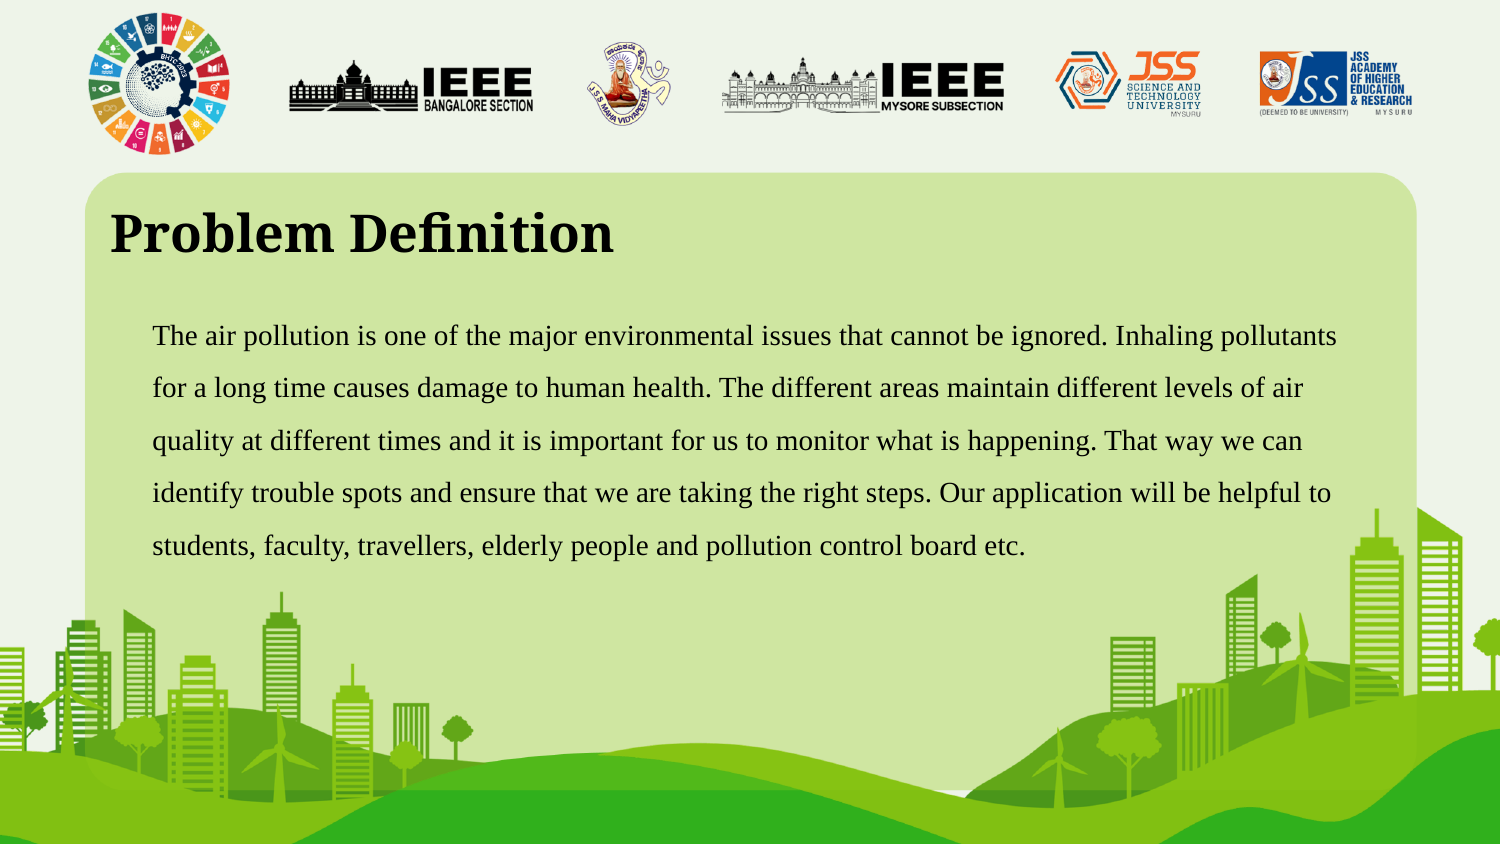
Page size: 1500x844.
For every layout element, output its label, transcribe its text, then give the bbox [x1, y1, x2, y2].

text_box Problem Definition [95, 185, 907, 278]
text_box The air pollution is one of the major environmental issues that cannot be ignored. Inhaling pollutants for a long time causes damage to human health. The different areas maintain different levels of air quality at different times and it is important for us to monitor what is happening. That way we can identify trouble spots and ensure that we are taking the right steps. Our application will be helpful to students, faculty, travellers, elderly people and pollution control board etc. [137, 291, 1393, 569]
picture [0, 0, 1500, 844]
